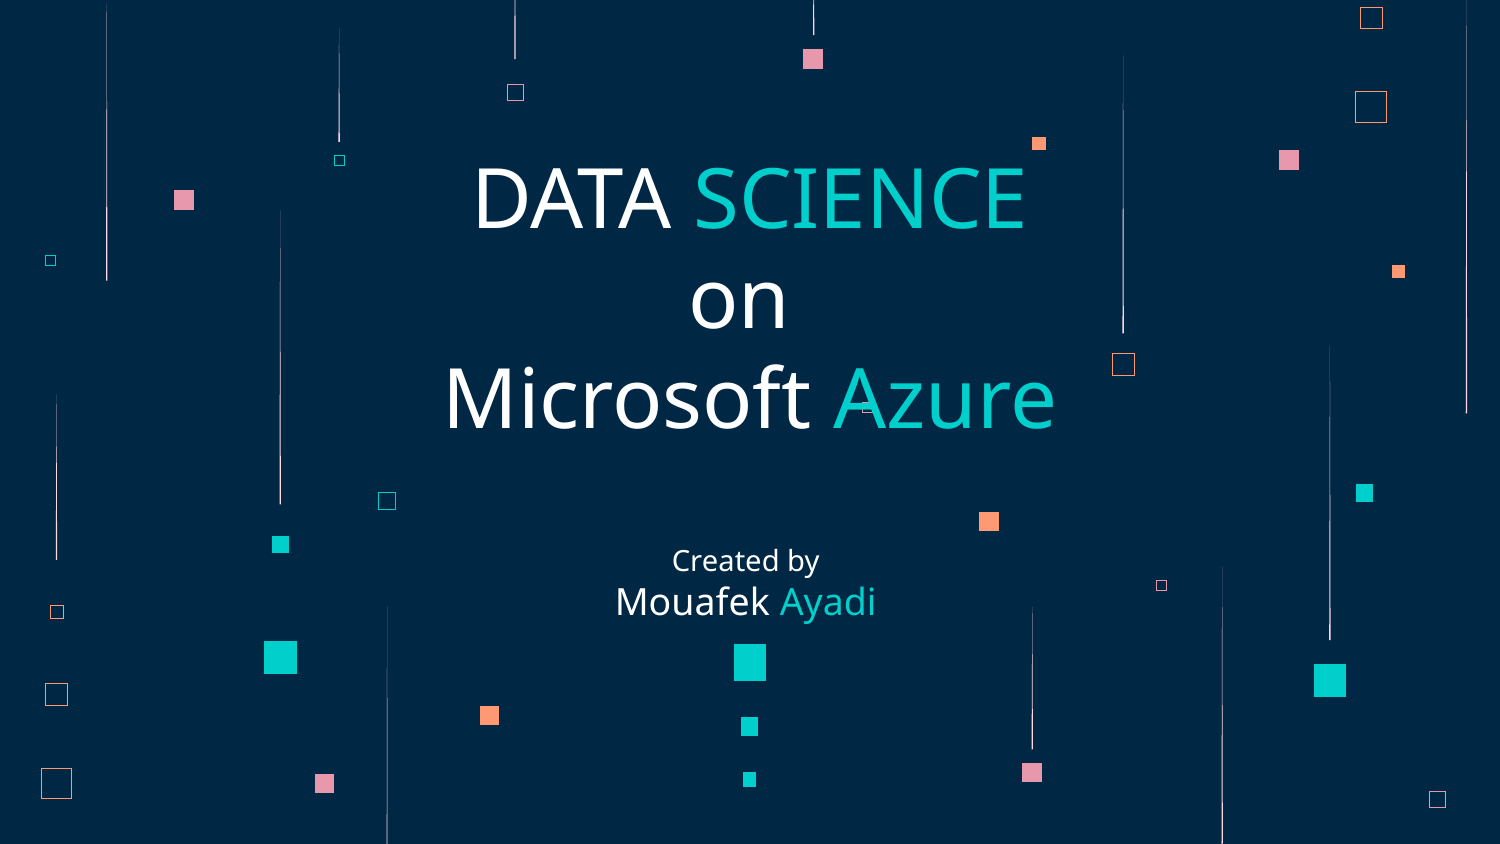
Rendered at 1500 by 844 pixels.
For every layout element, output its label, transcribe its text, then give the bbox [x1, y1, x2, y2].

text_box [1032, 137, 1046, 151]
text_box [1313, 345, 1347, 698]
text_box [979, 511, 999, 532]
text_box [1022, 606, 1043, 783]
subtitle Created by Mouafek Ayadi [475, 527, 1017, 658]
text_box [263, 209, 297, 675]
text_box [479, 705, 500, 726]
text_box [314, 773, 335, 794]
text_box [733, 644, 767, 787]
title DATA SCIENCE on Microsoft Azure [256, 123, 1244, 461]
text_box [1111, 55, 1135, 376]
